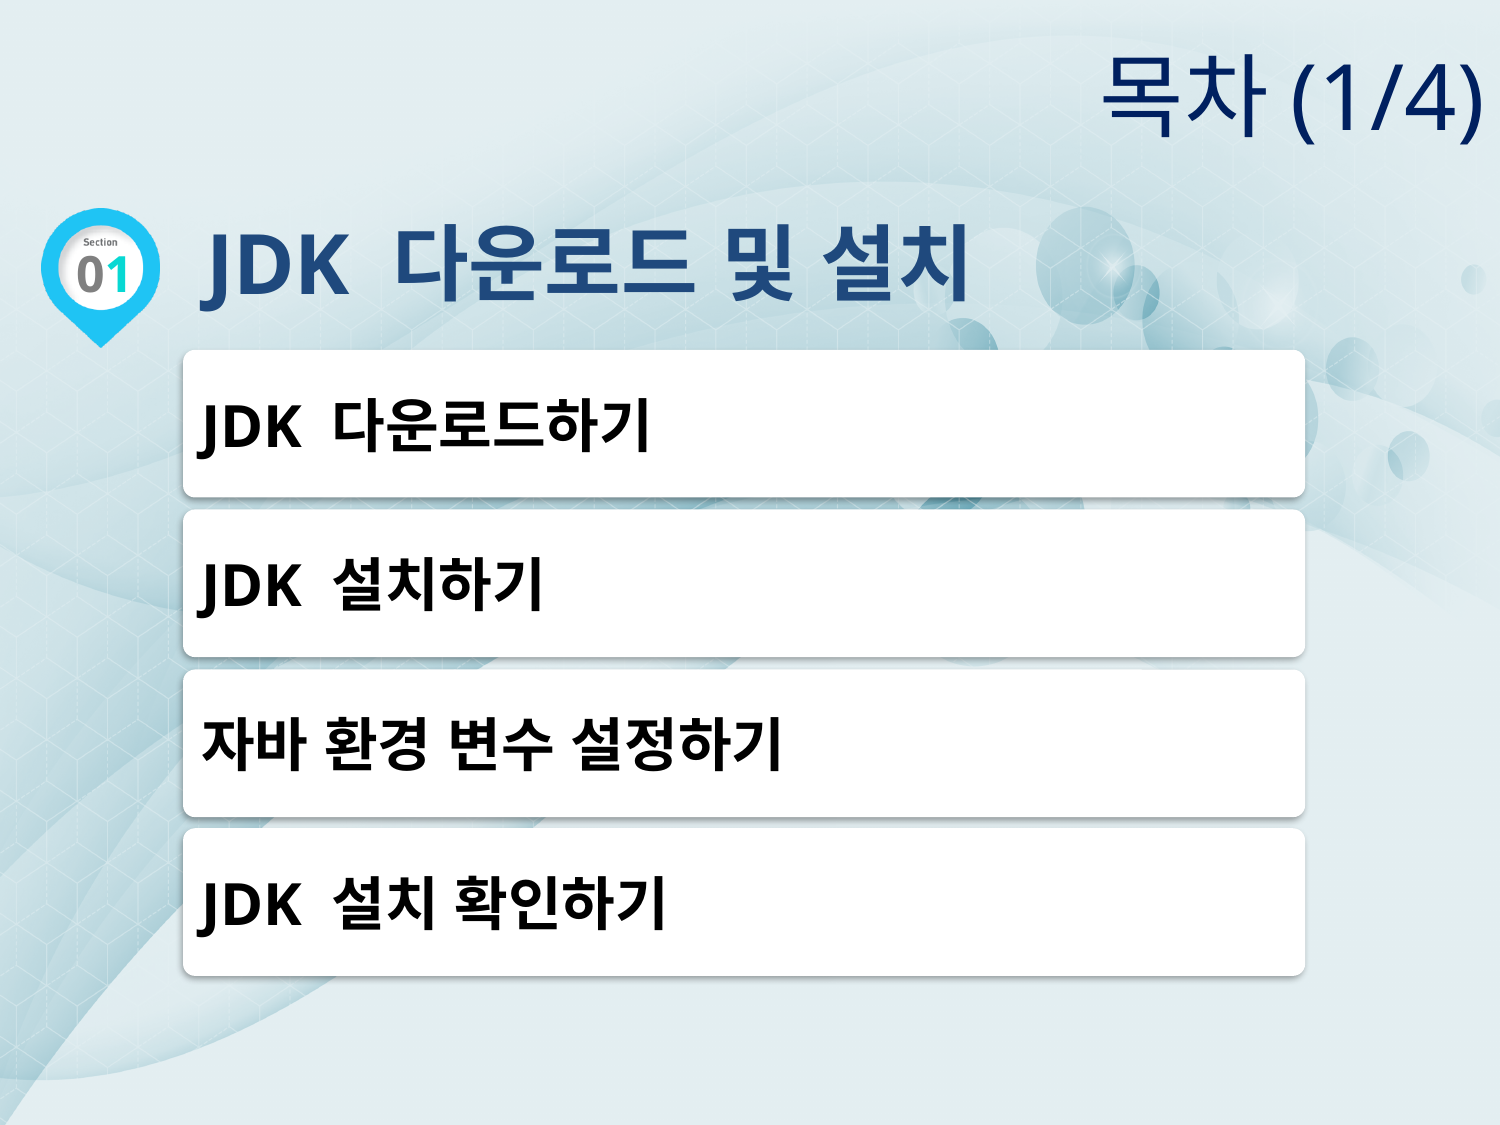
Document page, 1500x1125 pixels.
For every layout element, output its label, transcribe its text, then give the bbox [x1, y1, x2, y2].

text_box JDK 설치하기 [180, 508, 1308, 660]
title 목차(1/4) [0, 0, 1500, 188]
text_box JDK 다운로드하기 [180, 347, 1308, 500]
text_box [40, 208, 160, 349]
text_box JDK 설치 확인하기 [180, 826, 1308, 978]
text_box JDK 다운로드 및 설치 [191, 208, 989, 319]
text_box 자바 환경 변수 설정하기 [180, 667, 1308, 820]
